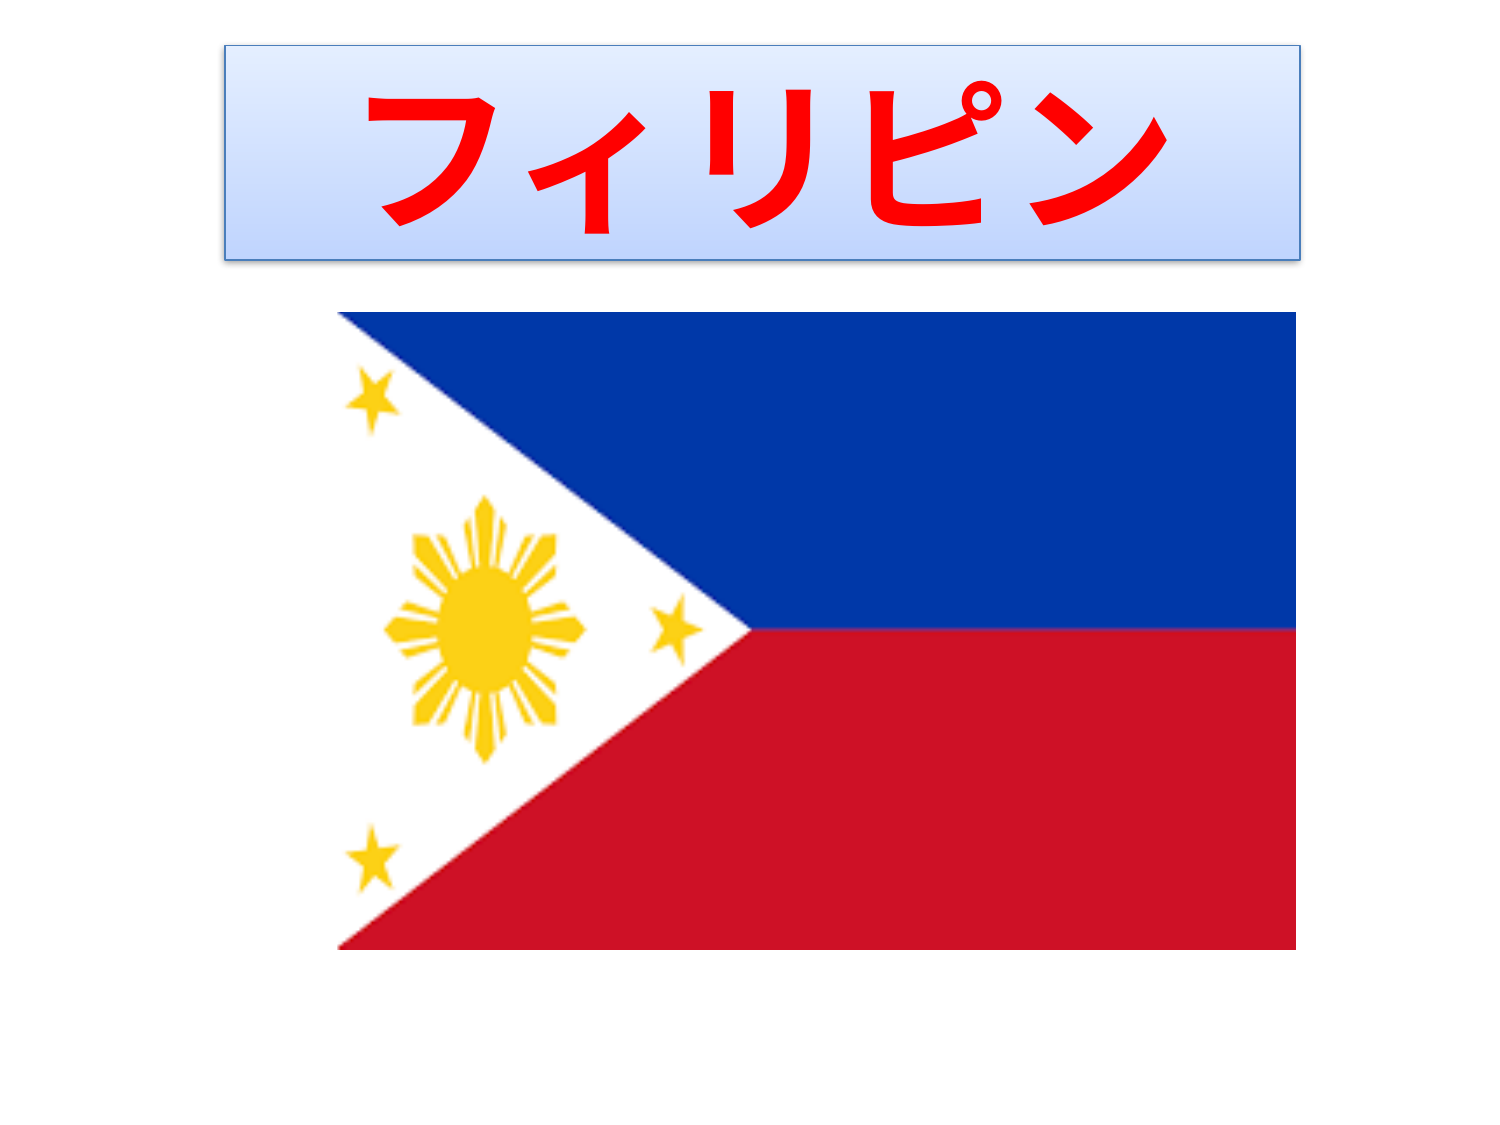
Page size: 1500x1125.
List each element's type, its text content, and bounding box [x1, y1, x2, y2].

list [337, 312, 1296, 951]
text_box フィリピン [224, 45, 1301, 261]
